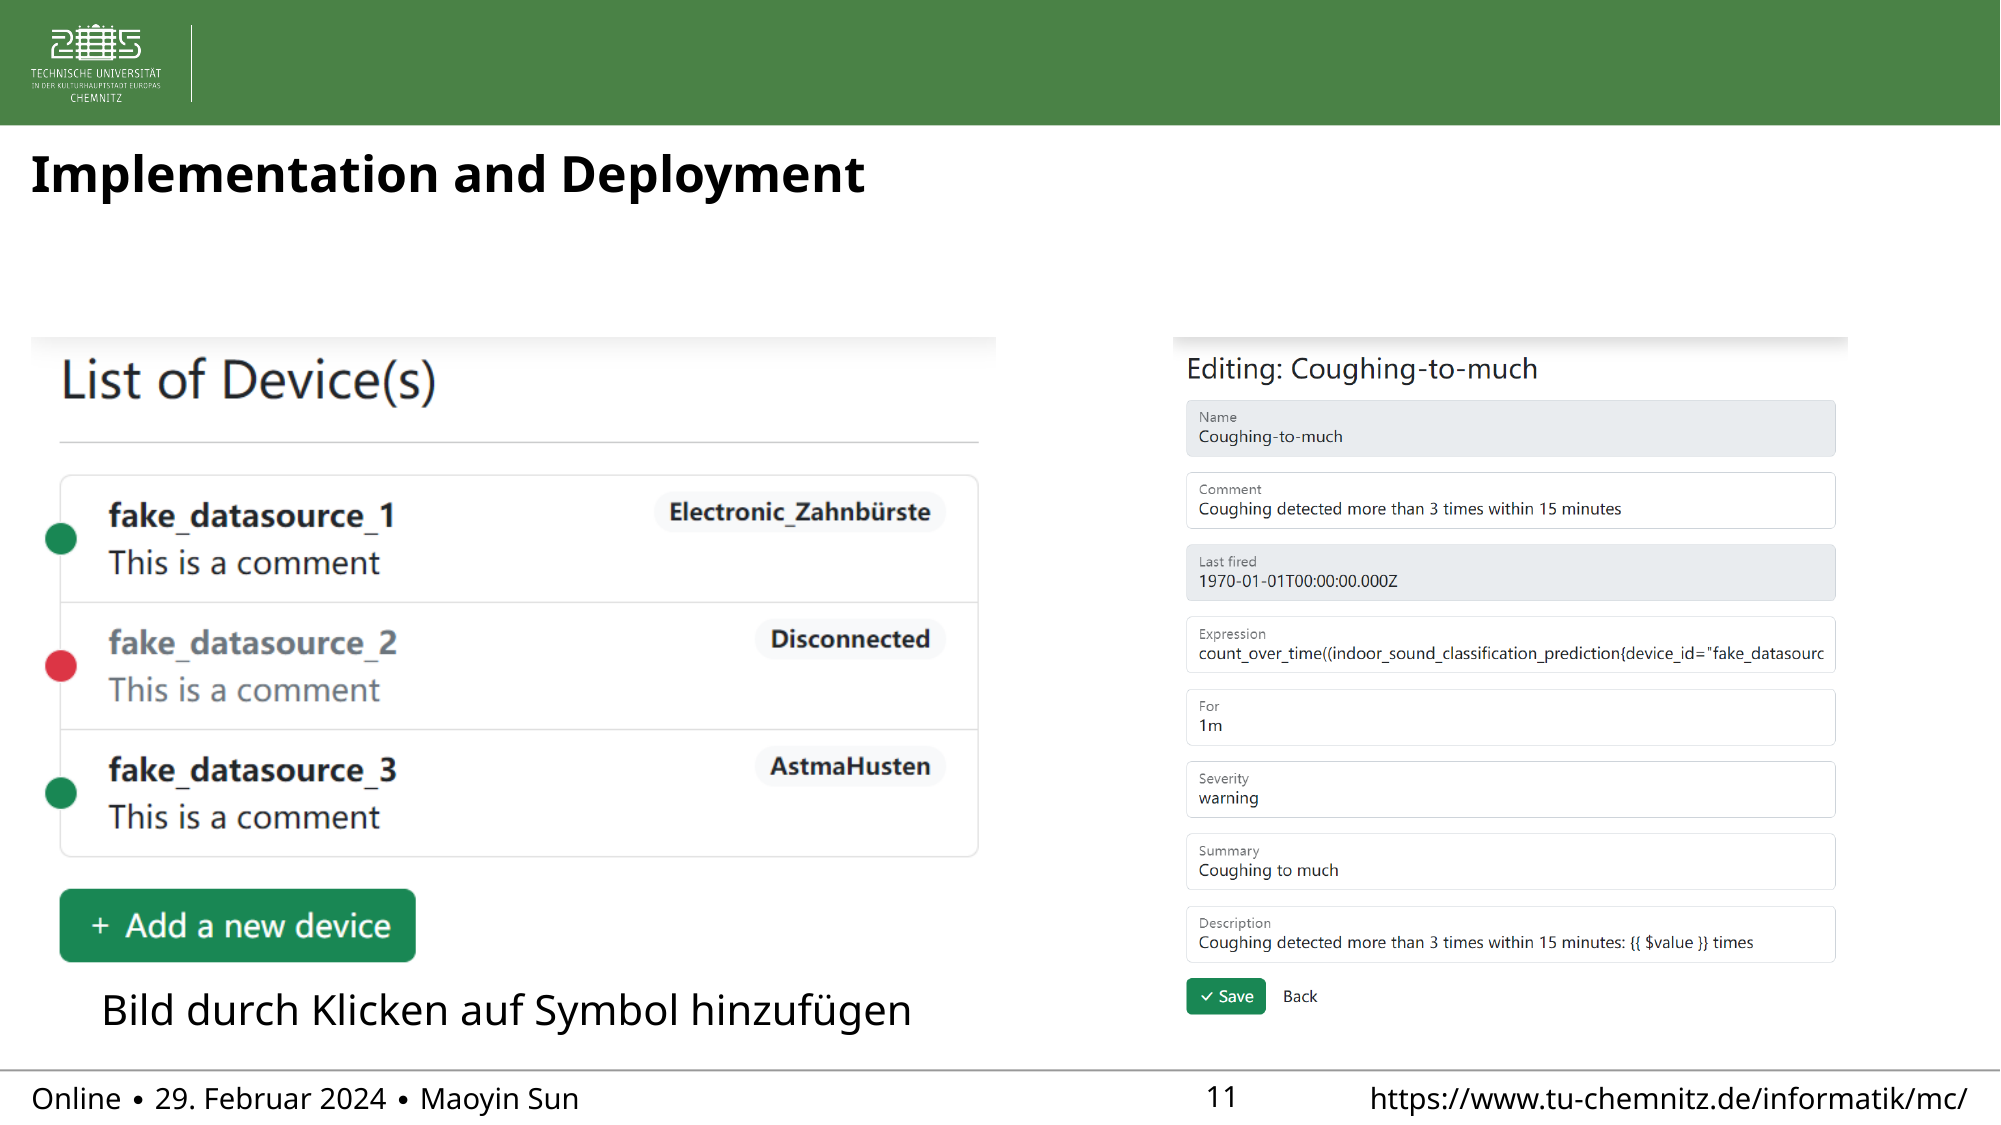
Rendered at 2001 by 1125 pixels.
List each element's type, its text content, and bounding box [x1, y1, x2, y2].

picture [31, 337, 996, 1041]
picture [1173, 337, 1848, 1035]
list Implementation and Deployment [31, 148, 1969, 302]
picture [31, 24, 161, 102]
